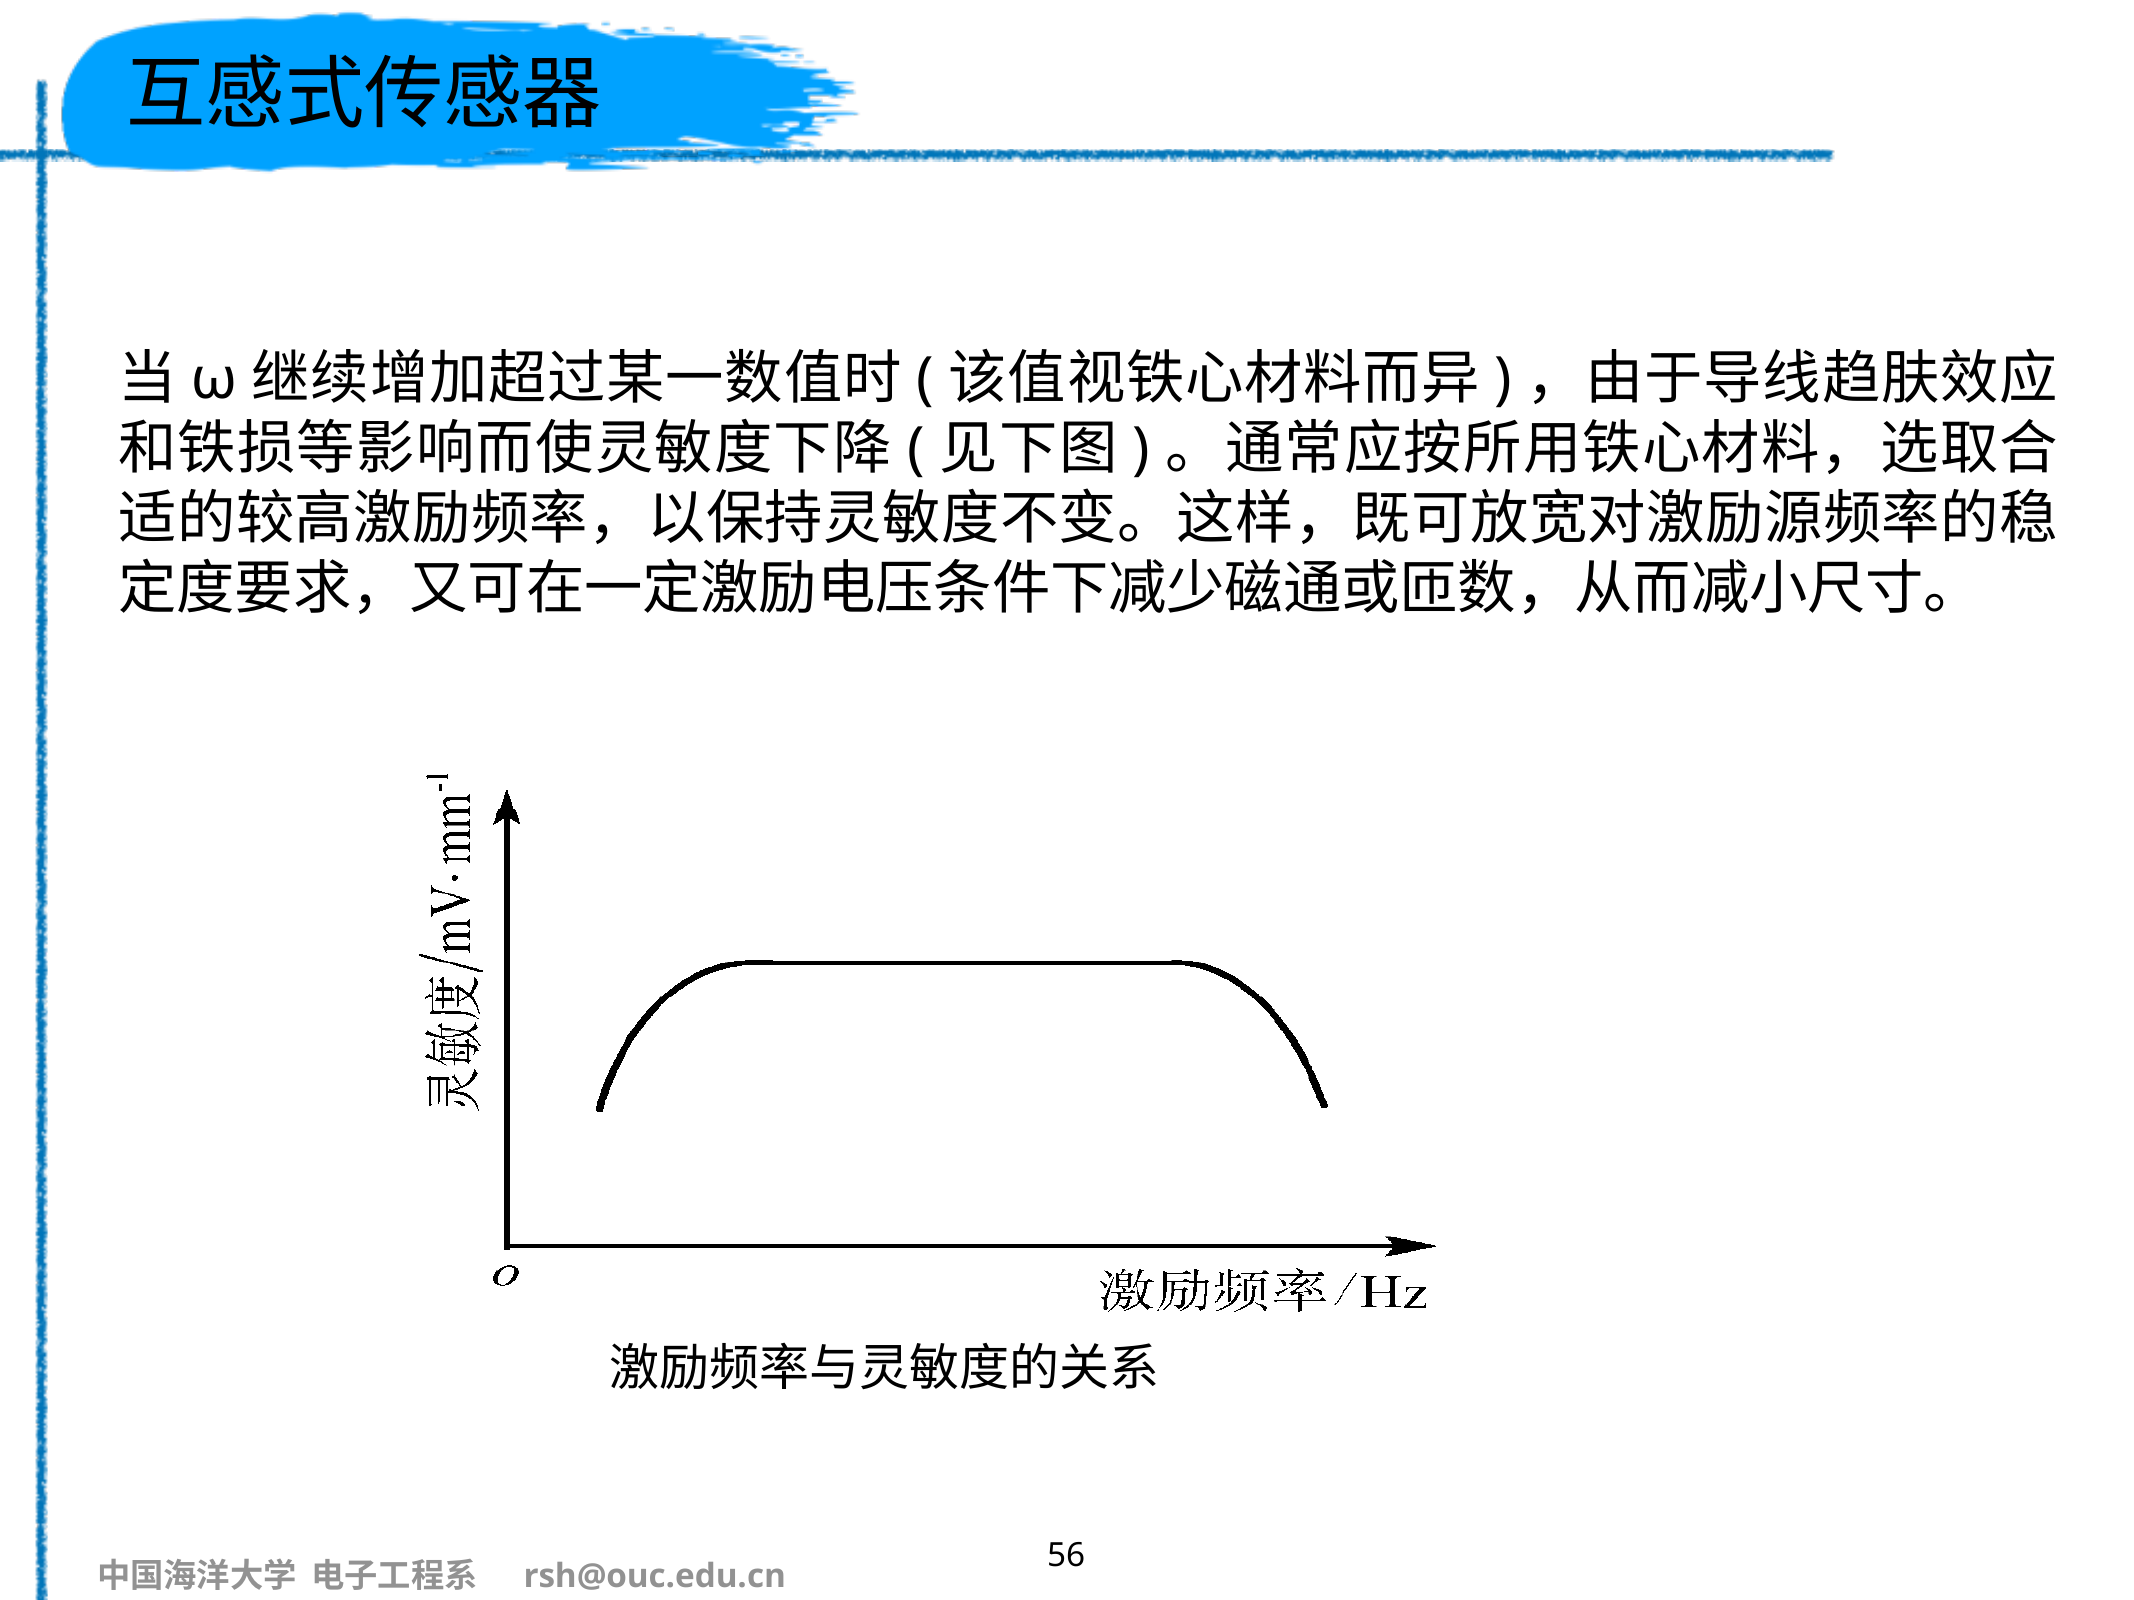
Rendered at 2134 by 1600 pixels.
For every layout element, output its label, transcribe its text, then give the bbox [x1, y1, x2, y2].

slide_number 56 [1037, 1524, 1095, 1579]
picture [36, 181, 47, 1600]
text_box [229, 756, 1516, 1397]
text_box 当ω继续增加超过某一数值时(该值视铁心材料而异)，由于导线趋肤效应和铁损等影响而使灵敏度下降(见下图)。通常应按所用铁心材料，选取合适的较高激励频率，以保持灵敏度不变。这样，既可放宽对激励源频率的稳定度要求，又可在一定激励电压条件下减少磁通或匝数，从而减小尺寸。 [107, 330, 2069, 632]
title 互感式传感器 [0, 0, 730, 181]
picture [730, 9, 1841, 176]
